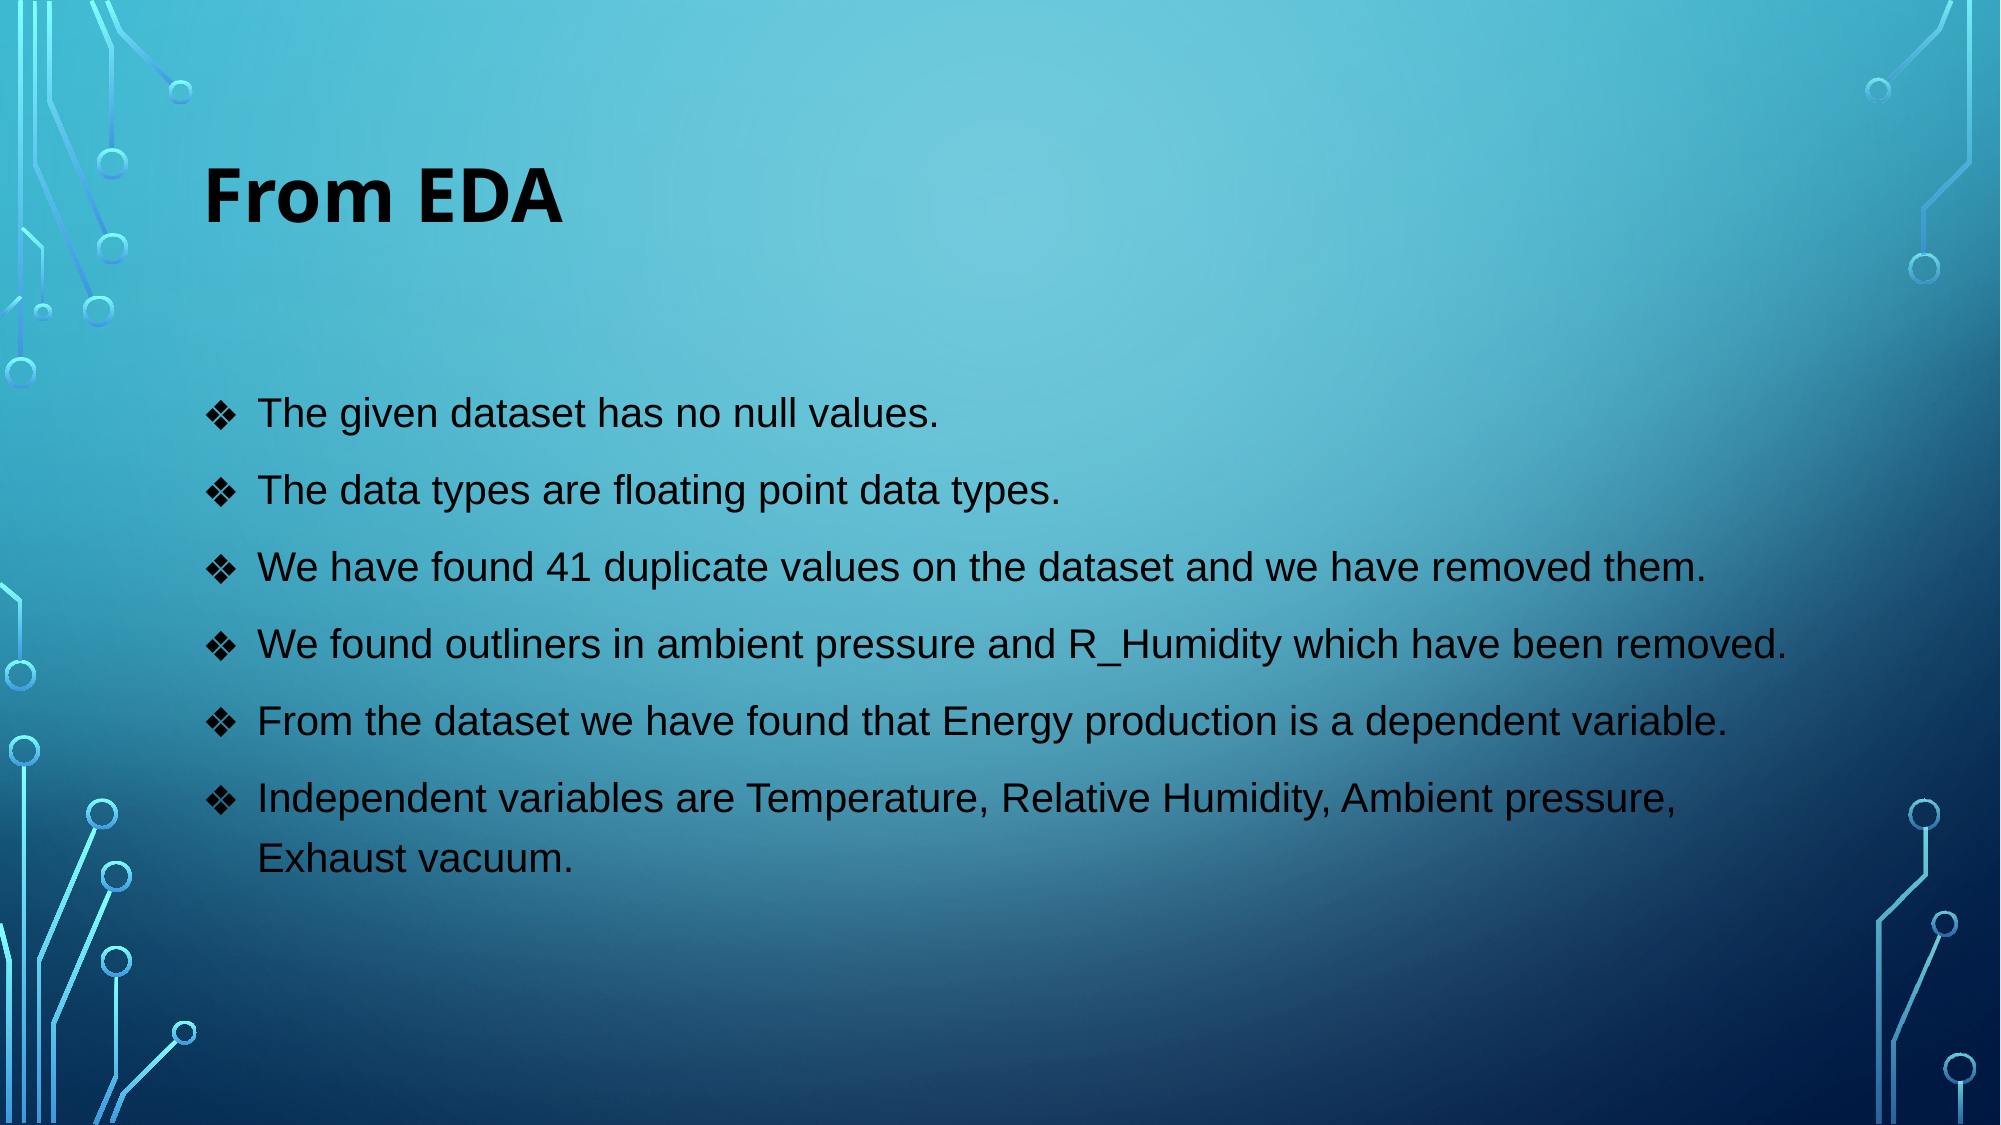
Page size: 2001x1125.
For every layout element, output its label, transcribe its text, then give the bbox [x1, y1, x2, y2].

title From EDA [187, 114, 1813, 283]
list The given dataset has no null values. The data types are floating point data types. We have found 41 duplicate values on the dataset and we have removed them. We found outliners in ambient pressure and R_Humidity which have been removed. From the dataset we have found that Energy production is a dependent variable. Independent variables are Temperature, Relative Humidity, Ambient pressure, Exhaust vacuum. [187, 369, 1813, 950]
